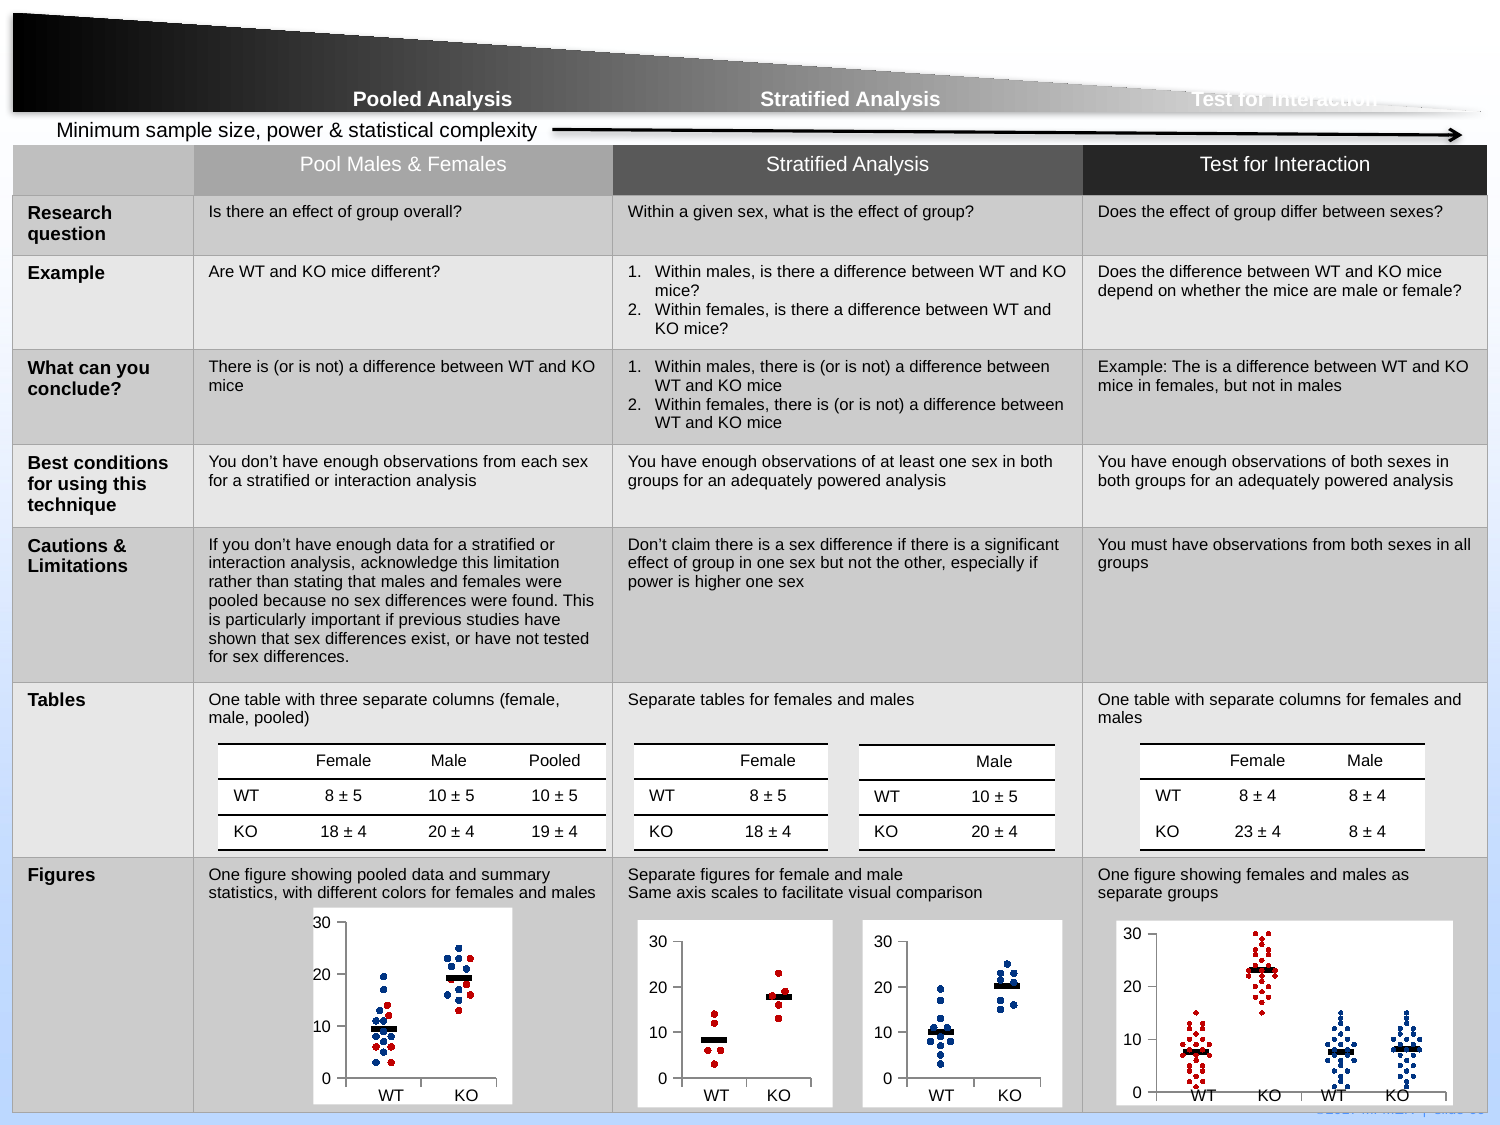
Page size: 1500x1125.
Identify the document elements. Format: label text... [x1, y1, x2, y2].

table_header Pool Males & Females [194, 145, 613, 195]
table_header Female [288, 745, 400, 778]
table_cell Don’t claim there is a sex difference if there is a significant effect of group in one sex but not the other, especially if power is higher one sex [613, 528, 1082, 682]
table_cell WT [634, 780, 708, 814]
table_header Pooled [503, 745, 606, 778]
text_box [11, 11, 1176, 114]
table_header Male [400, 745, 503, 778]
table_cell Within males, is there a difference between WT and KO mice? Within females, is there a difference between WT and KO mice? [613, 256, 1082, 349]
table_cell Example [13, 256, 193, 349]
table_cell 8 ± 5 [708, 780, 828, 814]
table_cell WT [1140, 780, 1205, 815]
table_header Test for Interaction [1083, 145, 1487, 195]
table_cell KO [634, 816, 708, 849]
table_header Male [934, 746, 1055, 779]
table_cell Within males, there is (or is not) a difference between WT and KO mice Within females, there is (or is not) a difference between WT and KO mice [613, 350, 1082, 444]
table_header [218, 745, 288, 778]
table_header [634, 745, 708, 778]
table_header [13, 145, 194, 195]
picture [0, 0, 1500, 1125]
table_cell You must have observations from both sexes in all groups [1083, 528, 1487, 682]
table_header Male [1310, 745, 1425, 778]
table_cell Is there an effect of group overall? [194, 196, 612, 255]
table_header Stratified Analysis [613, 145, 1083, 195]
table_cell Figures [13, 858, 193, 1112]
table_cell 8 ± 4 [1310, 815, 1425, 849]
table_cell 20 ± 4 [934, 816, 1055, 849]
text_box [1393, 105, 1489, 114]
table_cell Are WT and KO mice different? [194, 256, 612, 349]
table_cell 23 ± 4 [1205, 815, 1310, 849]
table_cell WT [218, 780, 288, 814]
table_cell 18 ± 4 [288, 816, 400, 849]
table_cell There is (or is not) a difference between WT and KO mice [194, 350, 612, 444]
table_cell Does the effect of group differ between sexes? [1083, 196, 1487, 255]
table_cell Separate tables for females and males [613, 683, 1082, 857]
table_header Female [1205, 745, 1310, 778]
text_box Test for Interaction [1176, 78, 1393, 118]
table_cell You have enough observations of at least one sex in both groups for an adequately powered analysis [613, 445, 1082, 527]
table_cell If you don’t have enough data for a stratified or interaction analysis, acknowledge this limitation rather than stating that males and females were pooled because no sex differences were found. This is particularly important if previous studies have shown that sex differences exist, or have not tested for sex differences. [194, 528, 612, 682]
table_cell KO [218, 816, 288, 849]
chart [862, 919, 1063, 1108]
text_box Stratified Analysis [745, 78, 956, 118]
table_cell You don’t have enough observations from each sex for a stratified or interaction analysis [194, 445, 612, 527]
table_cell 10 ± 5 [934, 781, 1055, 814]
table_cell Example: The is a difference between WT and KO mice in females, but not in males [1083, 350, 1487, 444]
table_cell Within a given sex, what is the effect of group? [613, 196, 1082, 255]
table_cell Does the difference between WT and KO mice depend on whether the mice are male or female? [1083, 256, 1487, 349]
table_cell Tables [13, 683, 193, 857]
table_header [859, 746, 934, 779]
table_cell 18 ± 4 [708, 816, 828, 849]
table_cell Cautions & Limitations [13, 528, 193, 682]
table_cell 10 ± 5 [503, 780, 606, 814]
text_box Pooled Analysis [337, 78, 528, 109]
table_cell One table with three separate columns (female, male, pooled) [194, 683, 612, 857]
table_cell Separate figures for female and male Same axis scales to facilitate visual comparison [613, 858, 1082, 1112]
table_cell 19 ± 4 [503, 816, 606, 849]
table_cell Best conditions for using this technique [13, 445, 193, 527]
text_box Minimum sample size, power & statistical complexity [41, 109, 553, 145]
table_cell KO [1140, 815, 1205, 849]
table_cell KO [859, 816, 934, 849]
table_cell You have enough observations of both sexes in both groups for an adequately powered analysis [1083, 445, 1487, 527]
table_cell One figure showing pooled data and summary statistics, with different colors for females and males [194, 858, 612, 1112]
table_header [1140, 745, 1205, 778]
table_cell 8 ± 4 [1310, 780, 1425, 815]
table_cell One table with separate columns for females and males [1083, 683, 1487, 857]
table_cell WT [859, 781, 934, 814]
table_header Female [708, 745, 828, 778]
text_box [556, 129, 1463, 136]
chart [1115, 920, 1454, 1106]
chart [637, 919, 833, 1108]
table_cell 8 ± 4 [1205, 780, 1310, 815]
table_cell One figure showing females and males as separate groups [1083, 858, 1487, 1112]
chart [312, 907, 513, 1105]
table_cell Research question [13, 196, 193, 255]
table_cell 20 ± 4 [400, 816, 503, 849]
table_cell What can you conclude? [13, 350, 193, 444]
table_cell 8 ± 5 [288, 780, 400, 814]
table_cell 10 ± 5 [400, 780, 503, 814]
